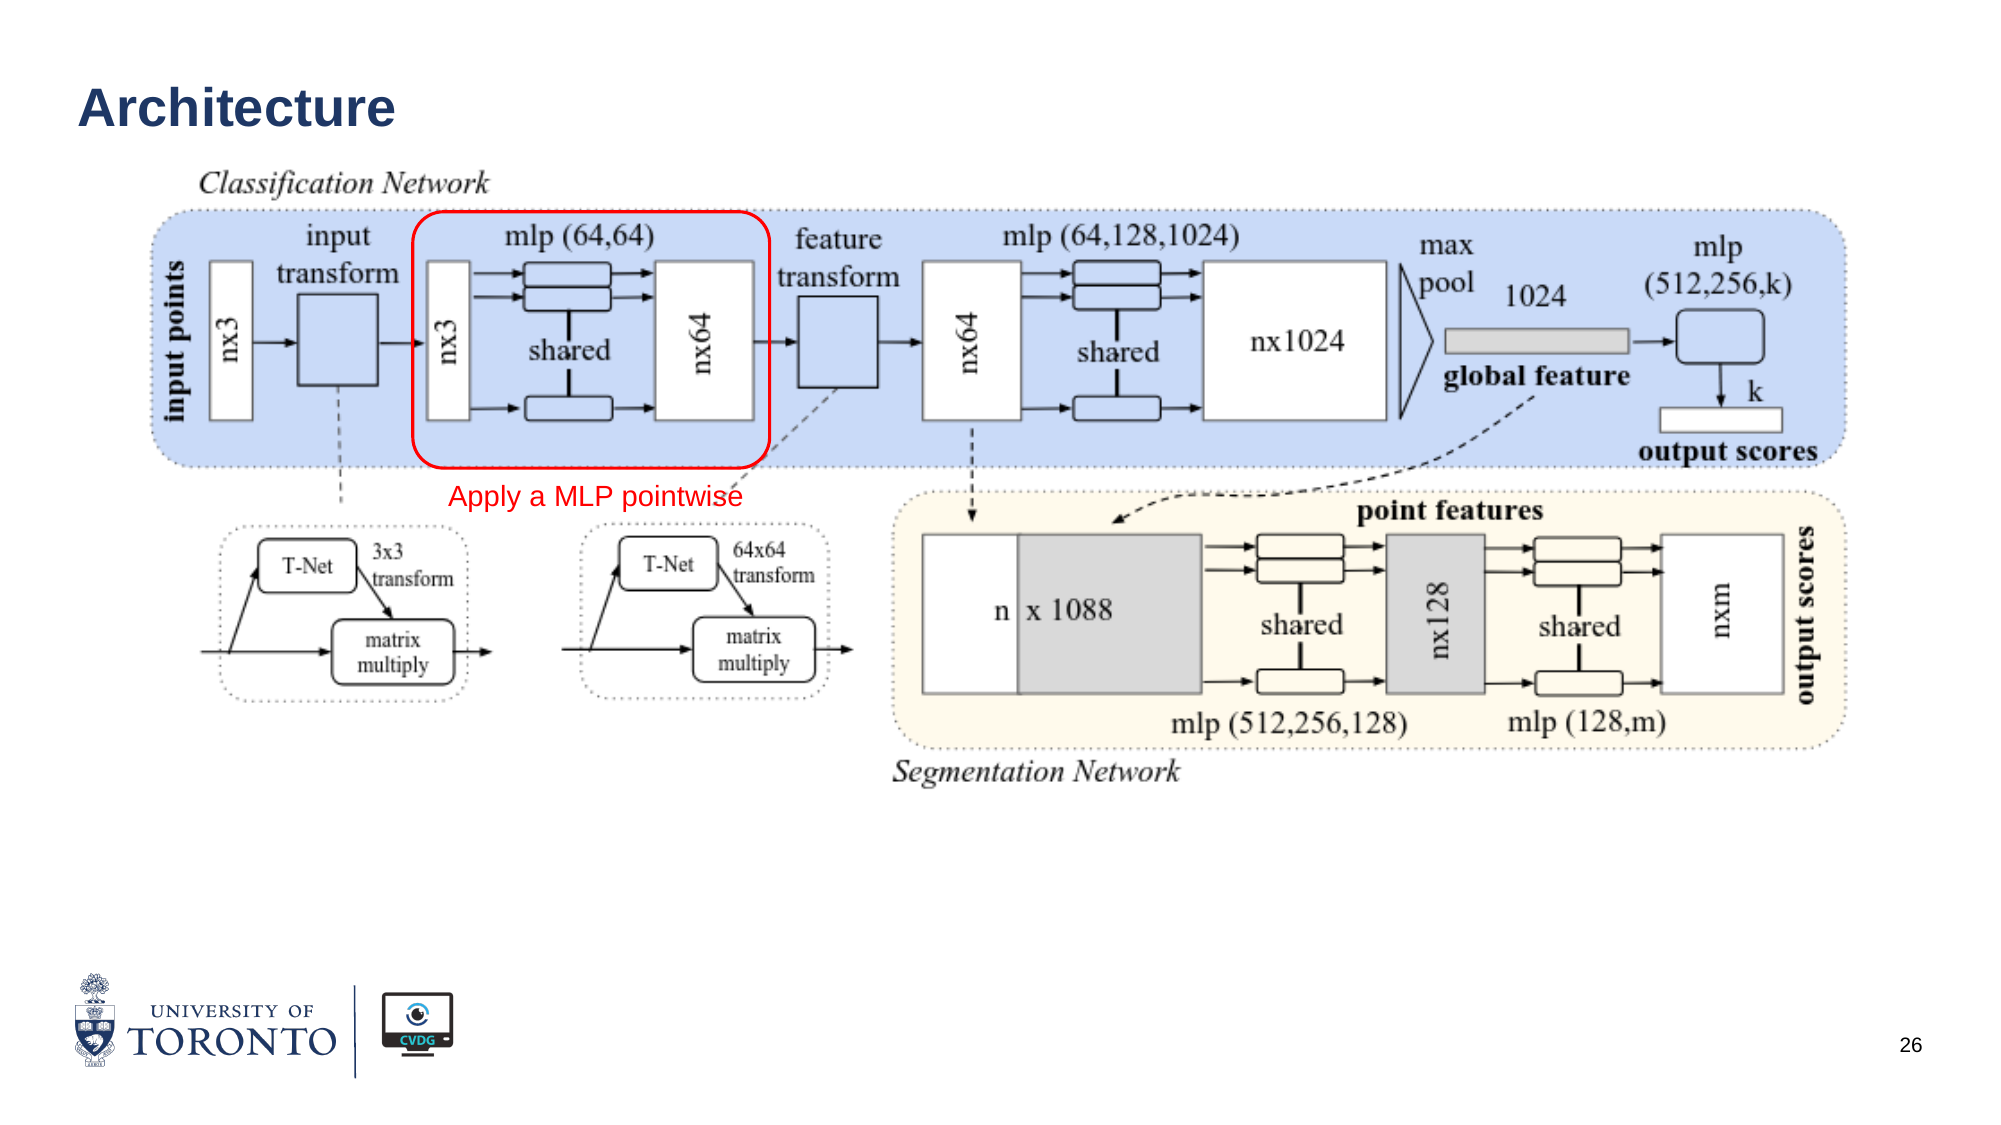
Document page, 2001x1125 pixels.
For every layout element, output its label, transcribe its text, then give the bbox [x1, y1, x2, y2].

slide_number ‹#› [1820, 1021, 1938, 1066]
picture [107, 147, 1893, 798]
title Architecture [62, 72, 1469, 235]
picture [75, 973, 336, 1067]
picture [364, 971, 471, 1078]
